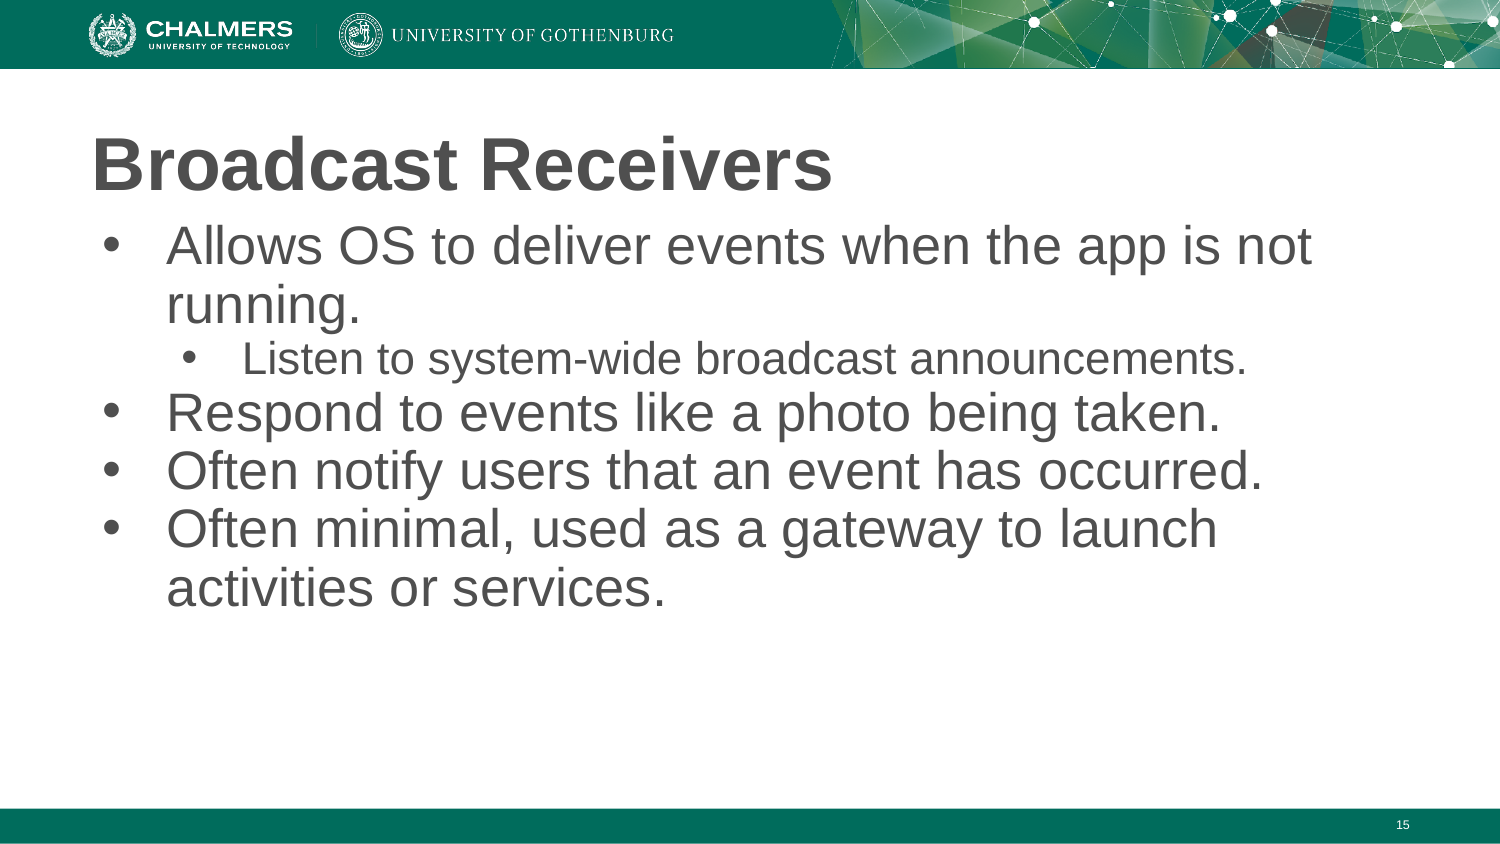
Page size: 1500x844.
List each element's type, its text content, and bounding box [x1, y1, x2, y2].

slide_number ‹#› [1074, 809, 1425, 844]
list Allows OS to deliver events when the app is not running. Listen to system-wide broadcast announcements. Respond to events like a photo being taken. Often notify users that an event has occurred. Often minimal, used as a gateway to launch activities or services. [76, 210, 1425, 782]
picture [759, 0, 1500, 68]
picture [64, 0, 696, 85]
title Broadcast Receivers [76, 100, 1425, 210]
